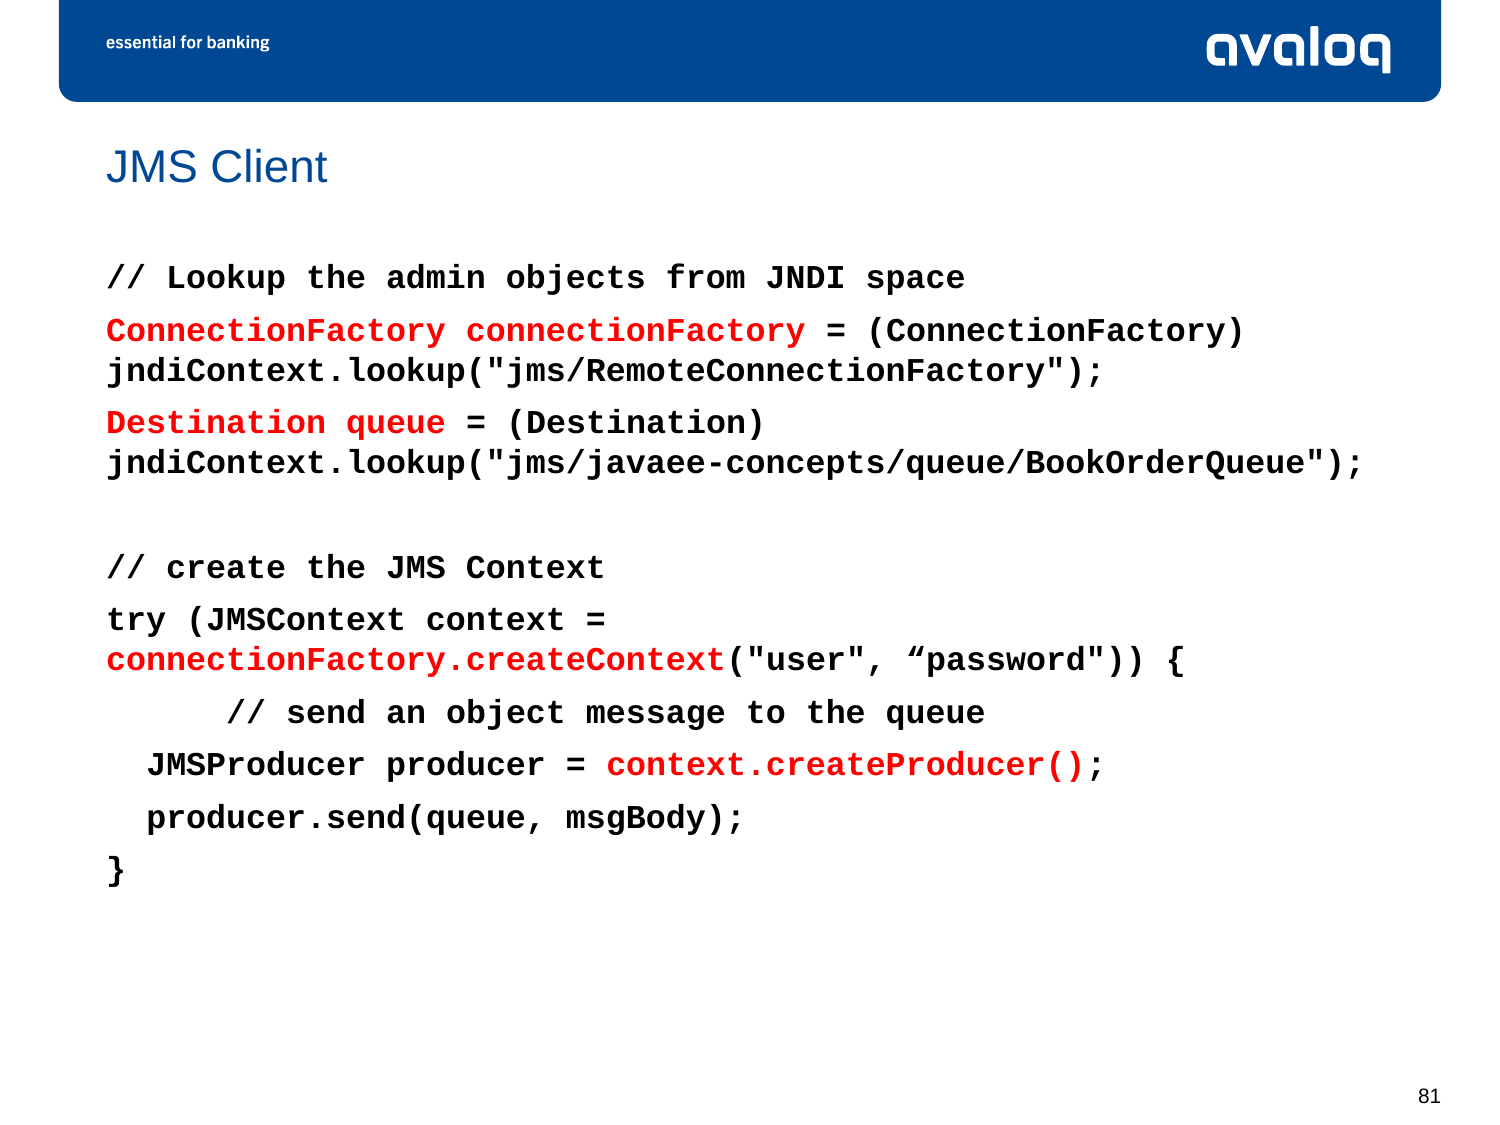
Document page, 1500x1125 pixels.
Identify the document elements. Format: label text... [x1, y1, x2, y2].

list // Lookup the admin objects from JNDI space ConnectionFactory connectionFactory = (ConnectionFactory) jndiContext.lookup("jms/RemoteConnectionFactory"); Destination queue = (Destination) jndiContext.lookup("jms/javaee-concepts/queue/BookOrderQueue"); // create the JMS Context try (JMSContext context = connectionFactory.createContext("user", “password")) { // send an object message to the queue JMSProducer producer = context.createProducer(); producer.send(queue, msgBody); } [105, 255, 1394, 1042]
slide_number 81 [1200, 1082, 1442, 1112]
title JMS Client [105, 142, 1394, 215]
